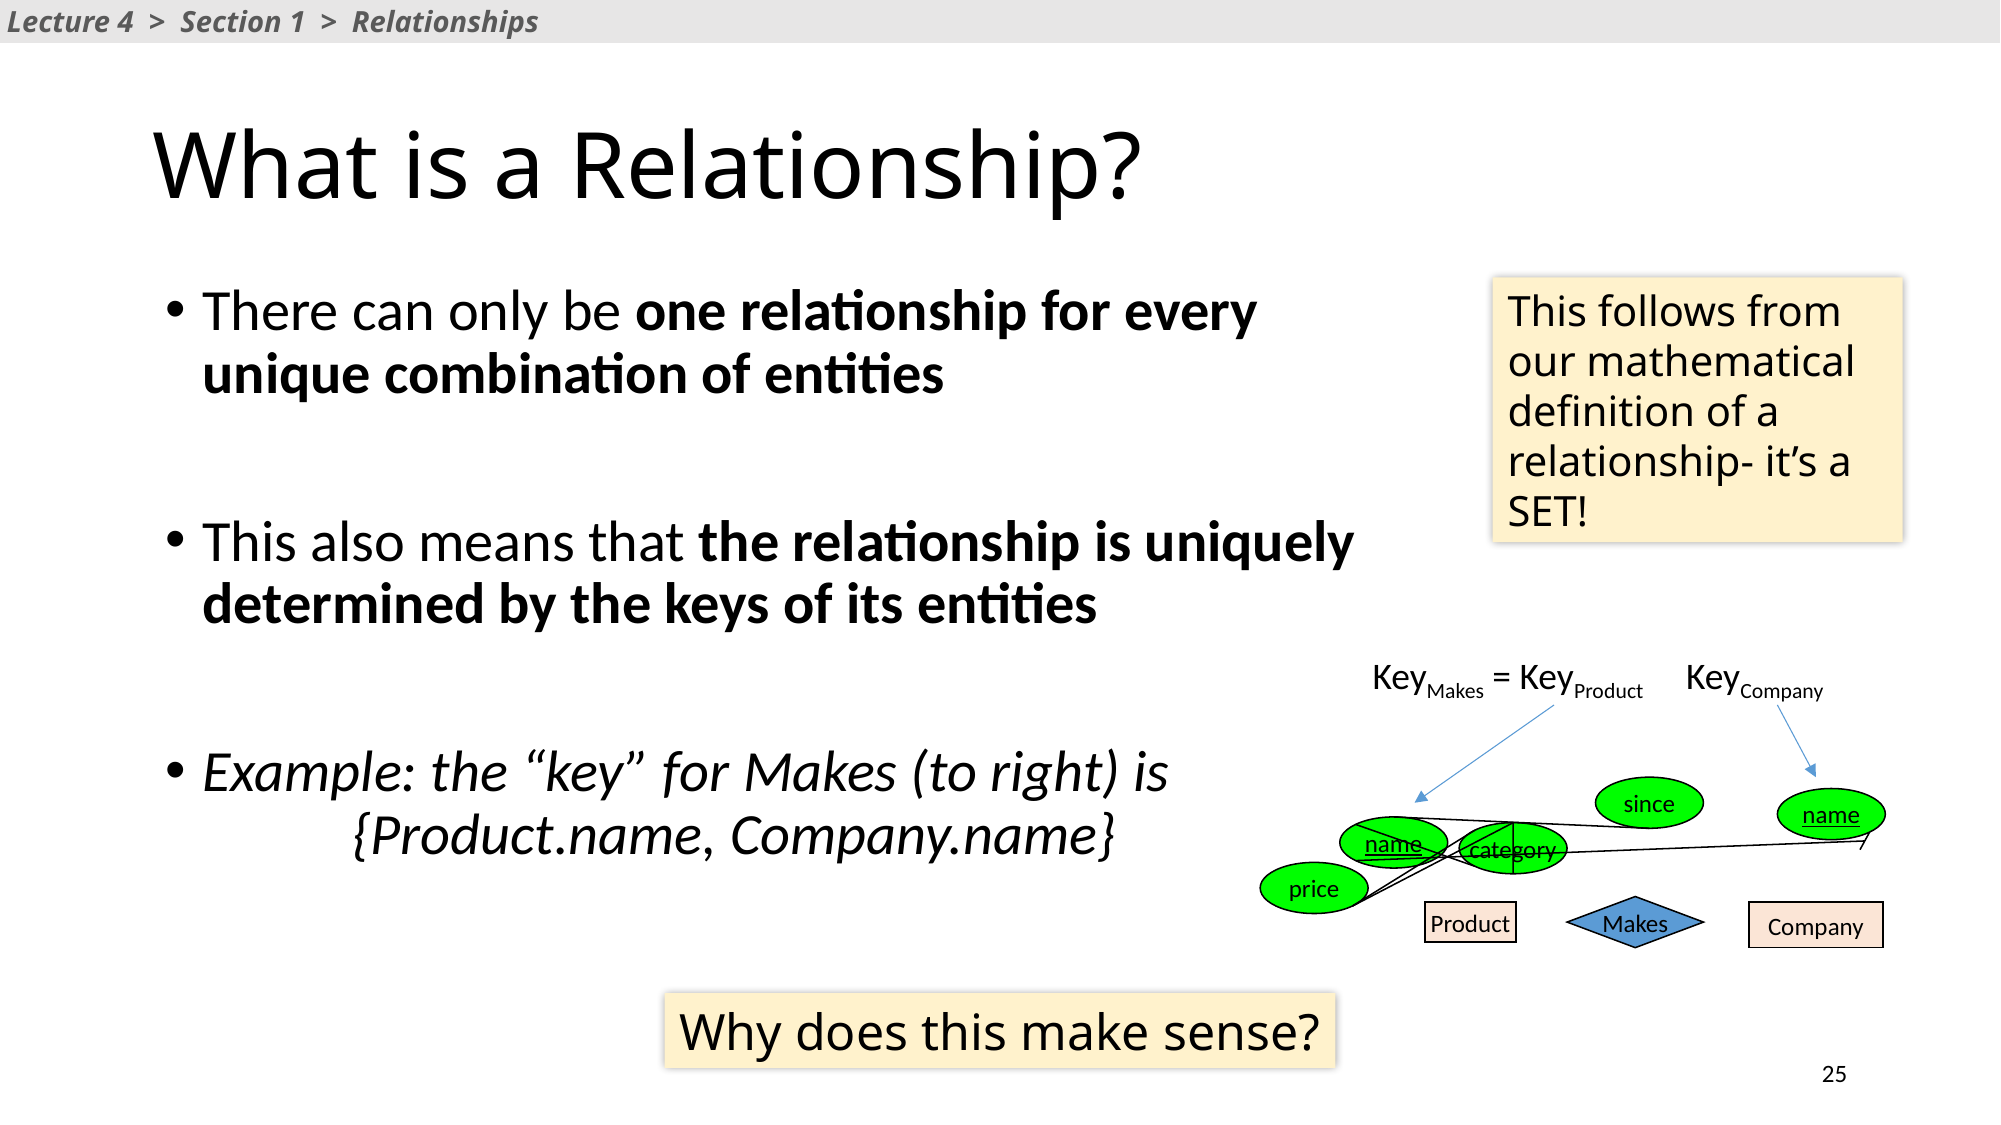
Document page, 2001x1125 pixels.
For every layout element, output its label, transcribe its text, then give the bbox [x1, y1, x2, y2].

text_box This follows from our mathematical definition of a relationship- it’s a SET! [1492, 277, 1903, 543]
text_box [0, 0, 2000, 47]
list There can only be one relationship for every unique combination of entities This also means that the relationship is uniquely determined by the keys of its entities Example: the “key” for Makes (to right) is {Product.name, Company.name} [150, 272, 1423, 948]
title What is a Relationship? [137, 59, 1863, 278]
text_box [1260, 644, 1886, 948]
slide_number 25 [1412, 1042, 1863, 1103]
text_box Why does this make sense? [664, 993, 1336, 1068]
